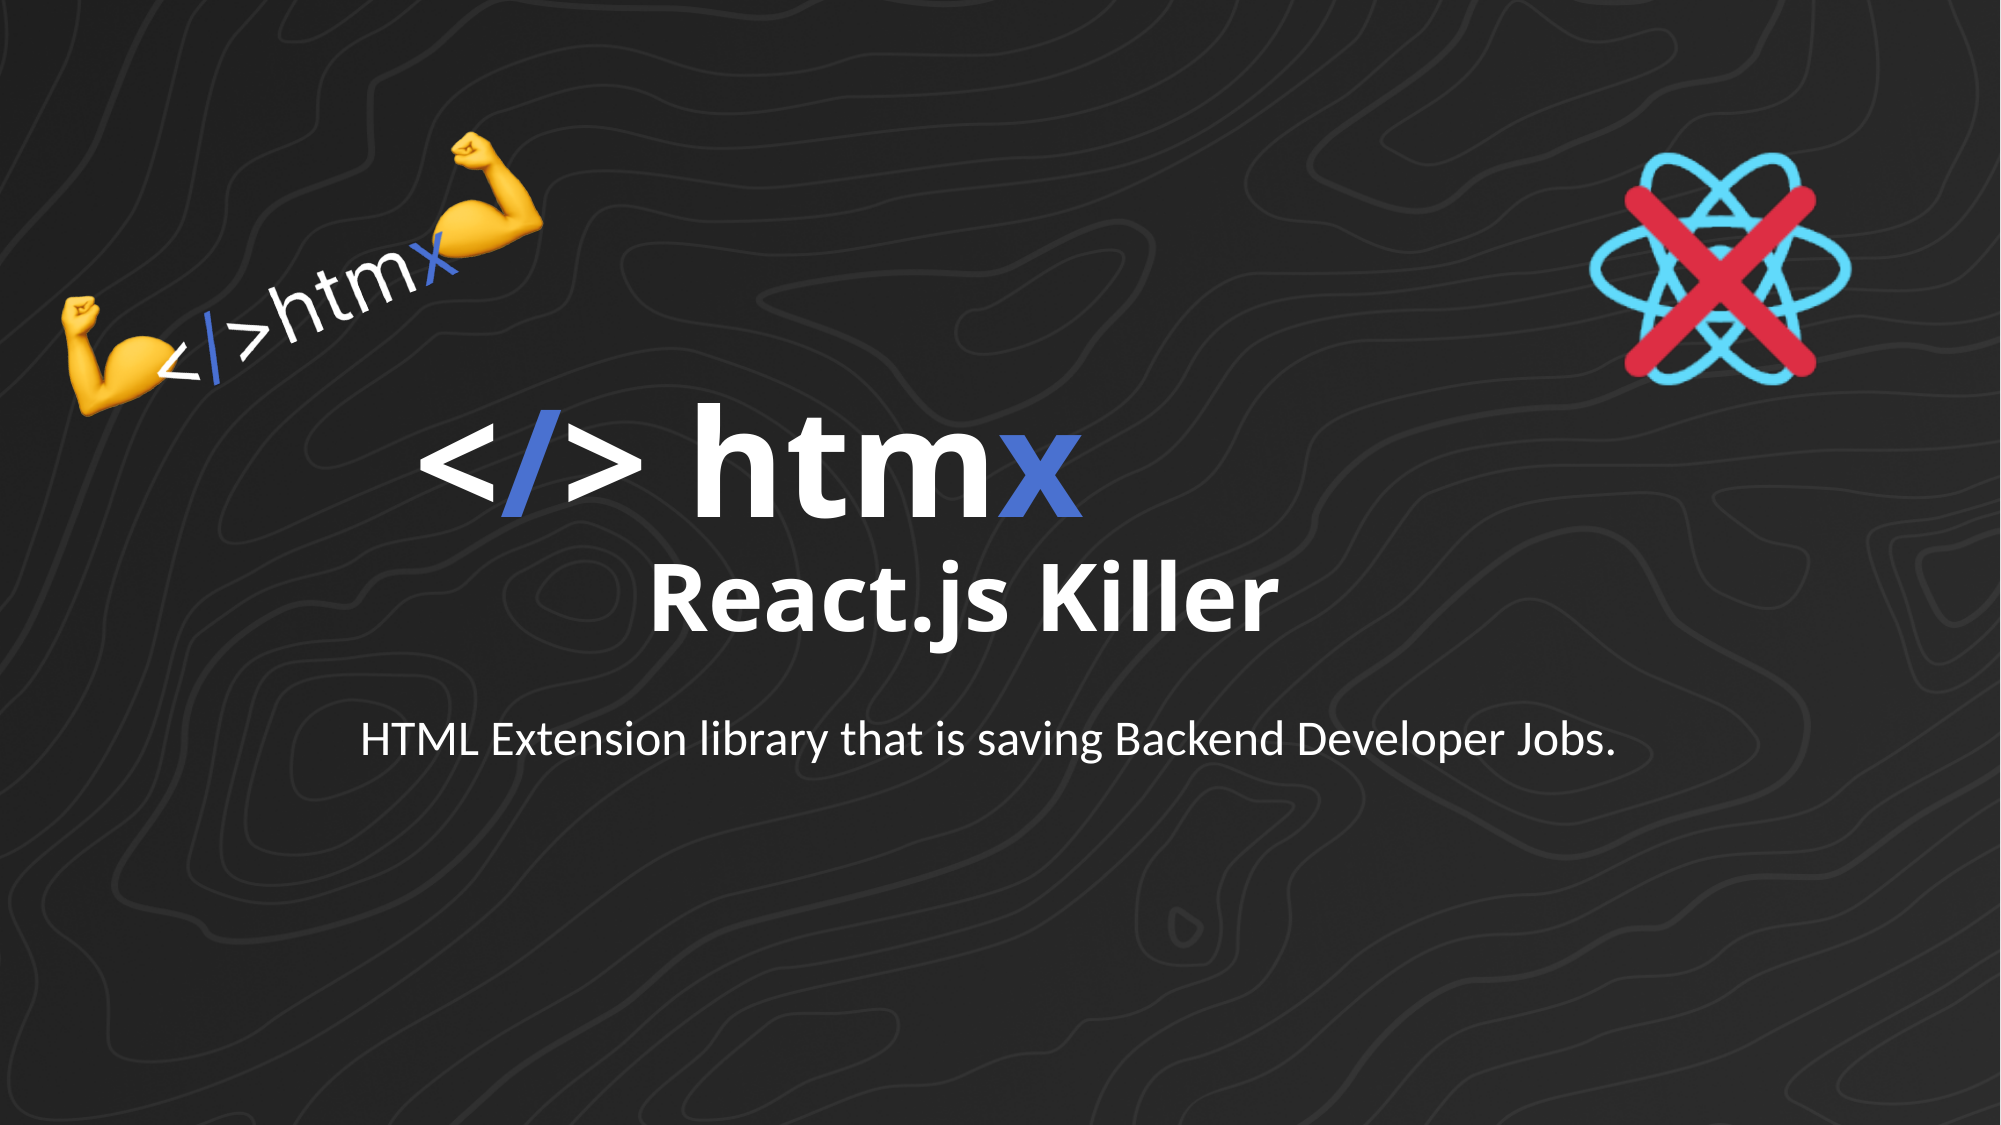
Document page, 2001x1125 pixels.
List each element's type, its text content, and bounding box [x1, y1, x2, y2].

picture [0, 0, 2001, 1125]
subtitle HTML Extension library that is saving Backend Developer Jobs. [249, 704, 1750, 825]
title </> htmx React.js Killer [389, 275, 1538, 659]
